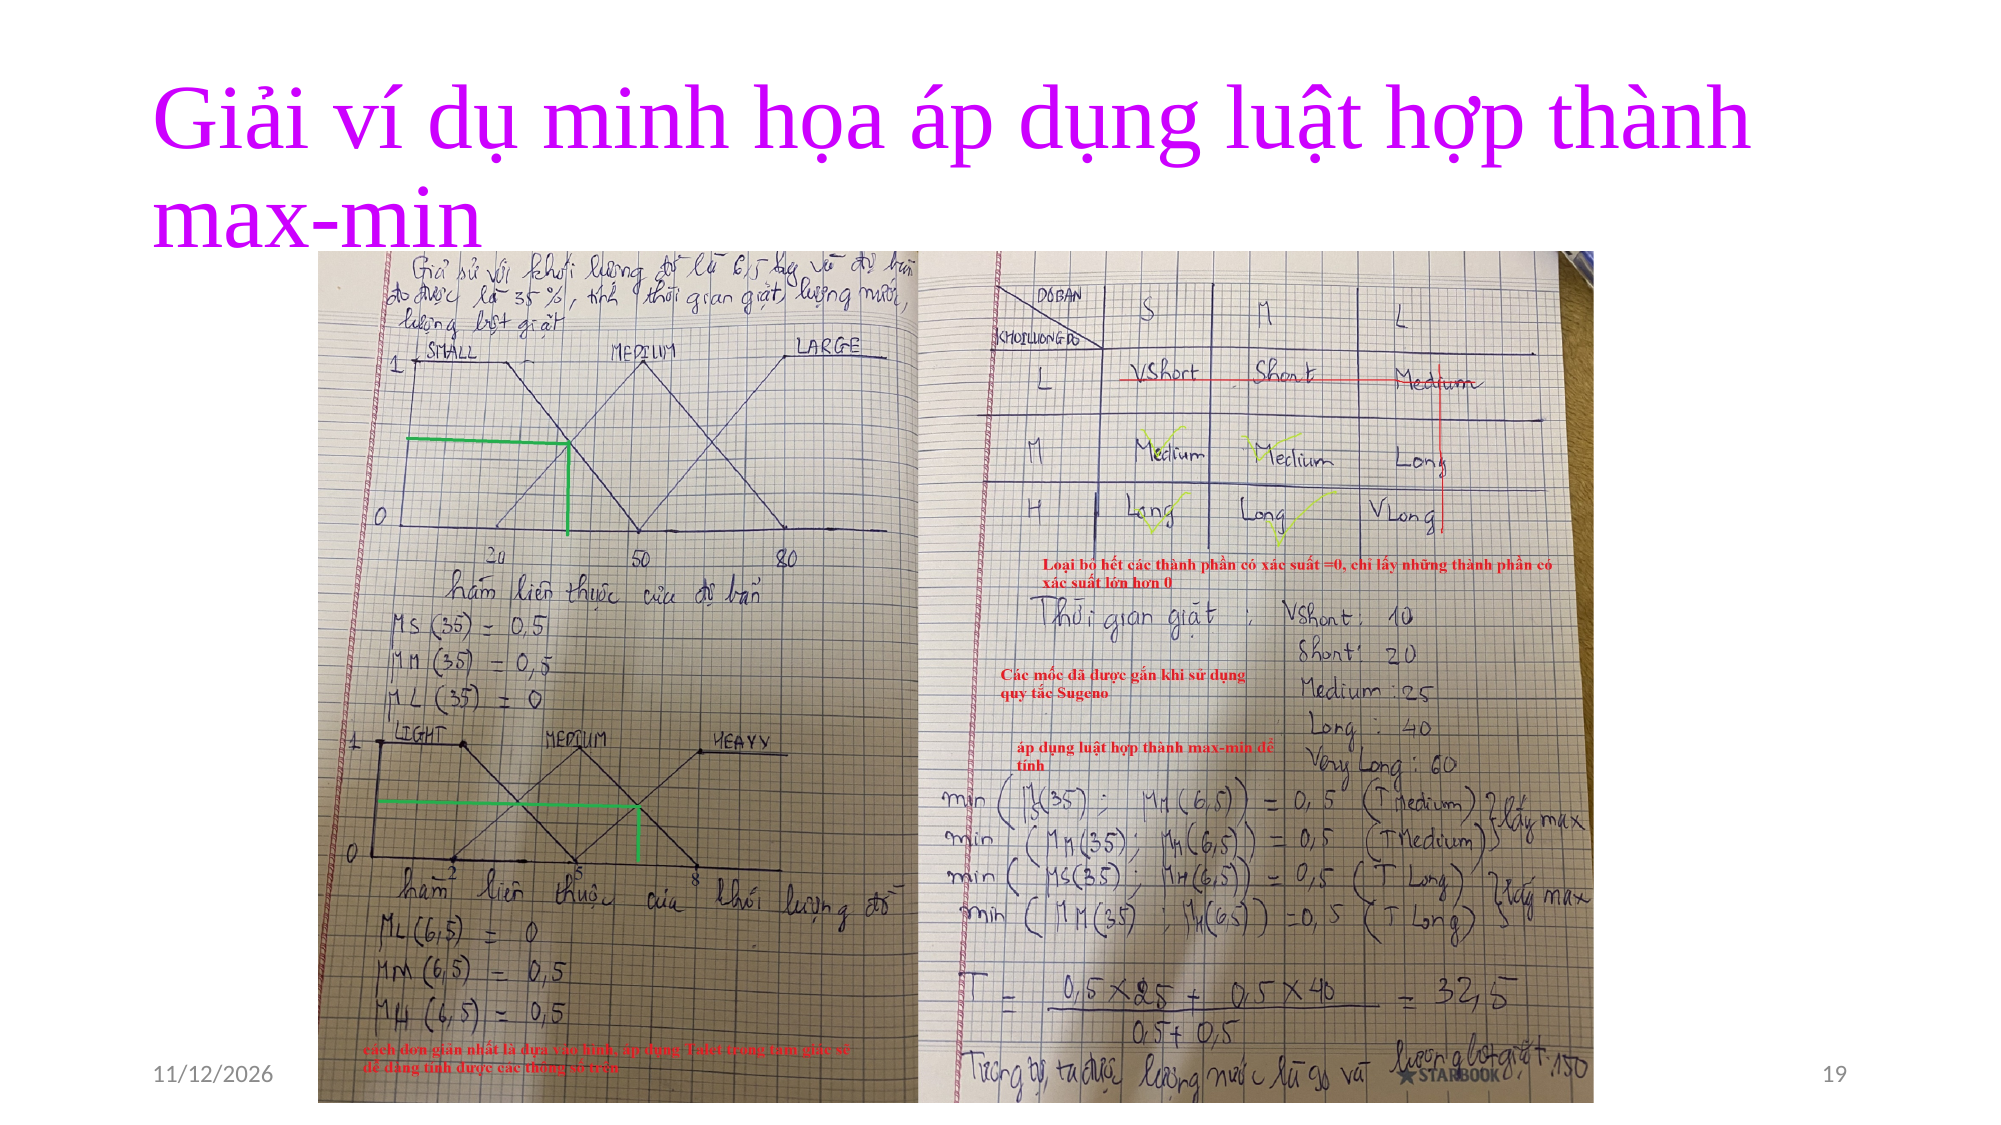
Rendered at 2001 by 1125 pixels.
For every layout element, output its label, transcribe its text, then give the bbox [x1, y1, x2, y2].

slide_number 19 [1594, 1042, 1863, 1103]
title Giải ví dụ minh họa áp dụng luật hợp thành max-min [137, 59, 1863, 278]
picture [318, 251, 1594, 1103]
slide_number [137, 1042, 318, 1103]
